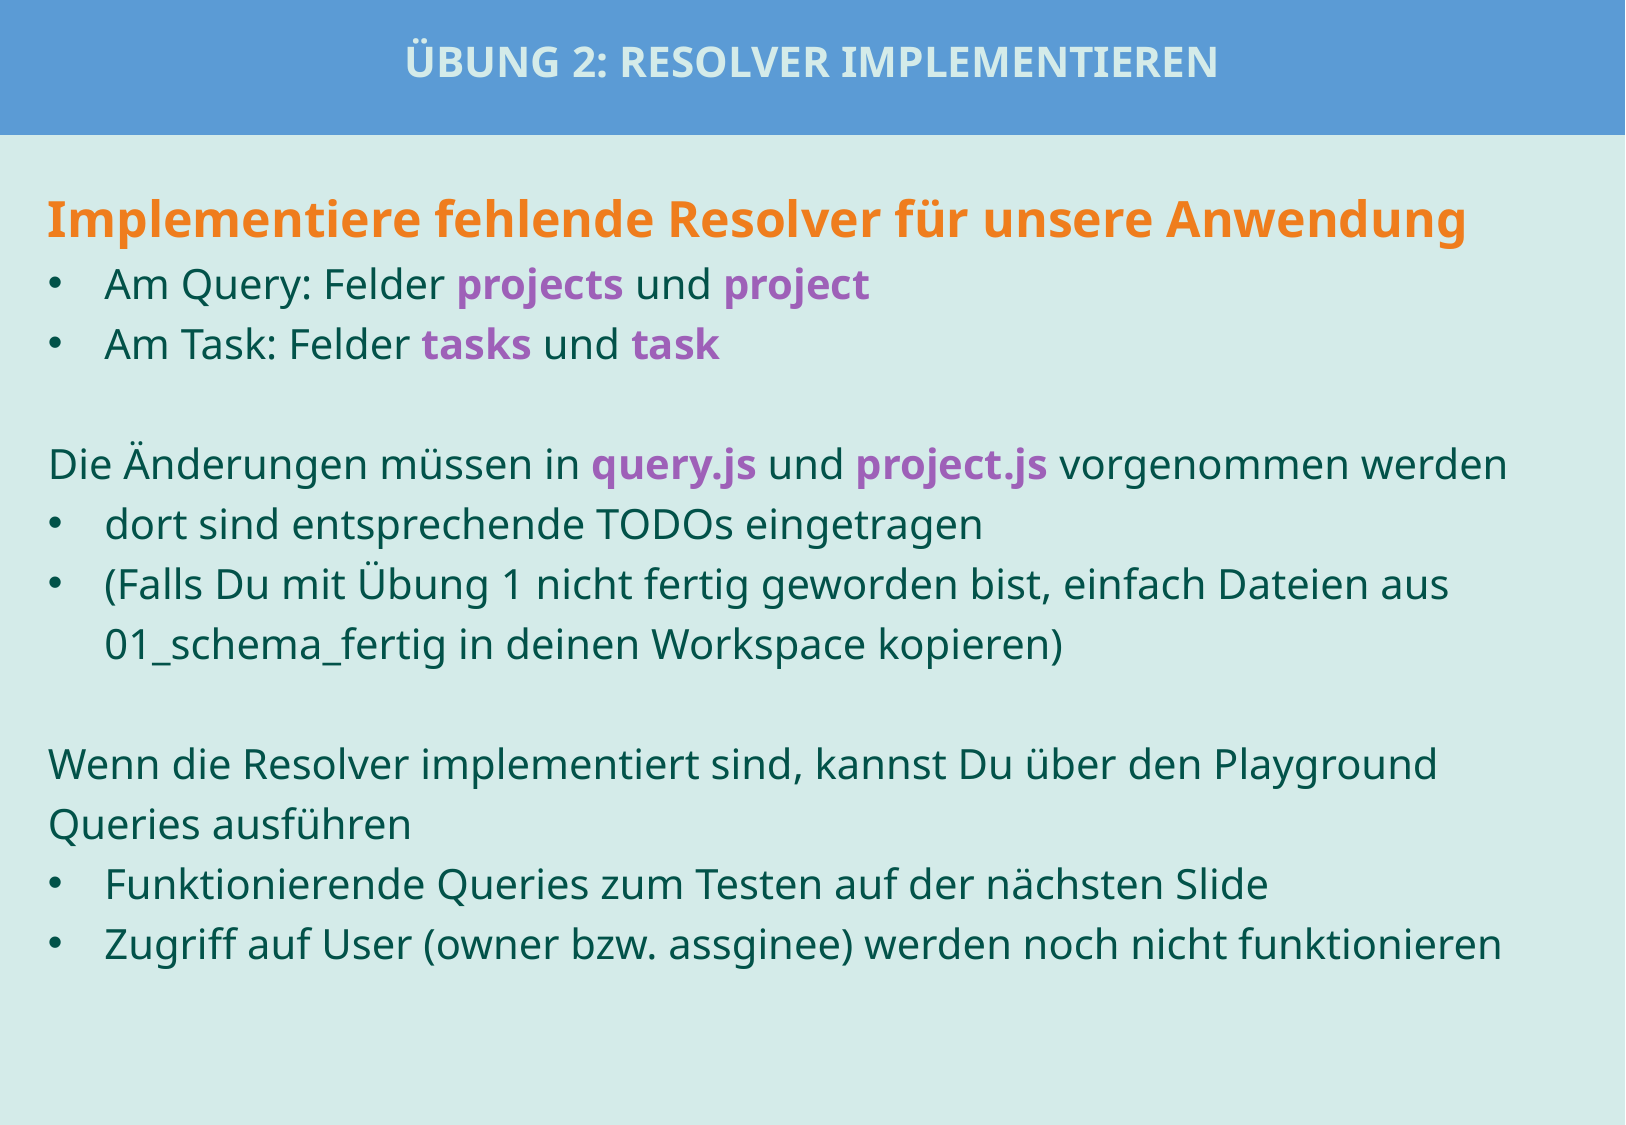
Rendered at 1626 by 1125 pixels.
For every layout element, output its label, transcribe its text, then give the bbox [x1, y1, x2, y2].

title Übung 2: Resolver implementieren [0, 0, 1625, 127]
text_box Implementiere fehlende Resolver für unsere Anwendung Am Query: Felder projects und project Am Task: Felder tasks und task Die Änderungen müssen in query.js und project.js vorgenommen werden dort sind entsprechende TODOs eingetragen (Falls Du mit Übung 1 nicht fertig geworden bist, einfach Dateien aus 01_schema_fertig in deinen Workspace kopieren) Wenn die Resolver implementiert sind, kannst Du über den Playground Queries ausführen Funktionierende Queries zum Testen auf der nächsten Slide Zugriff auf User (owner bzw. assginee) werden noch nicht funktionieren [33, 168, 1594, 1047]
text_box [0, 127, 1625, 136]
